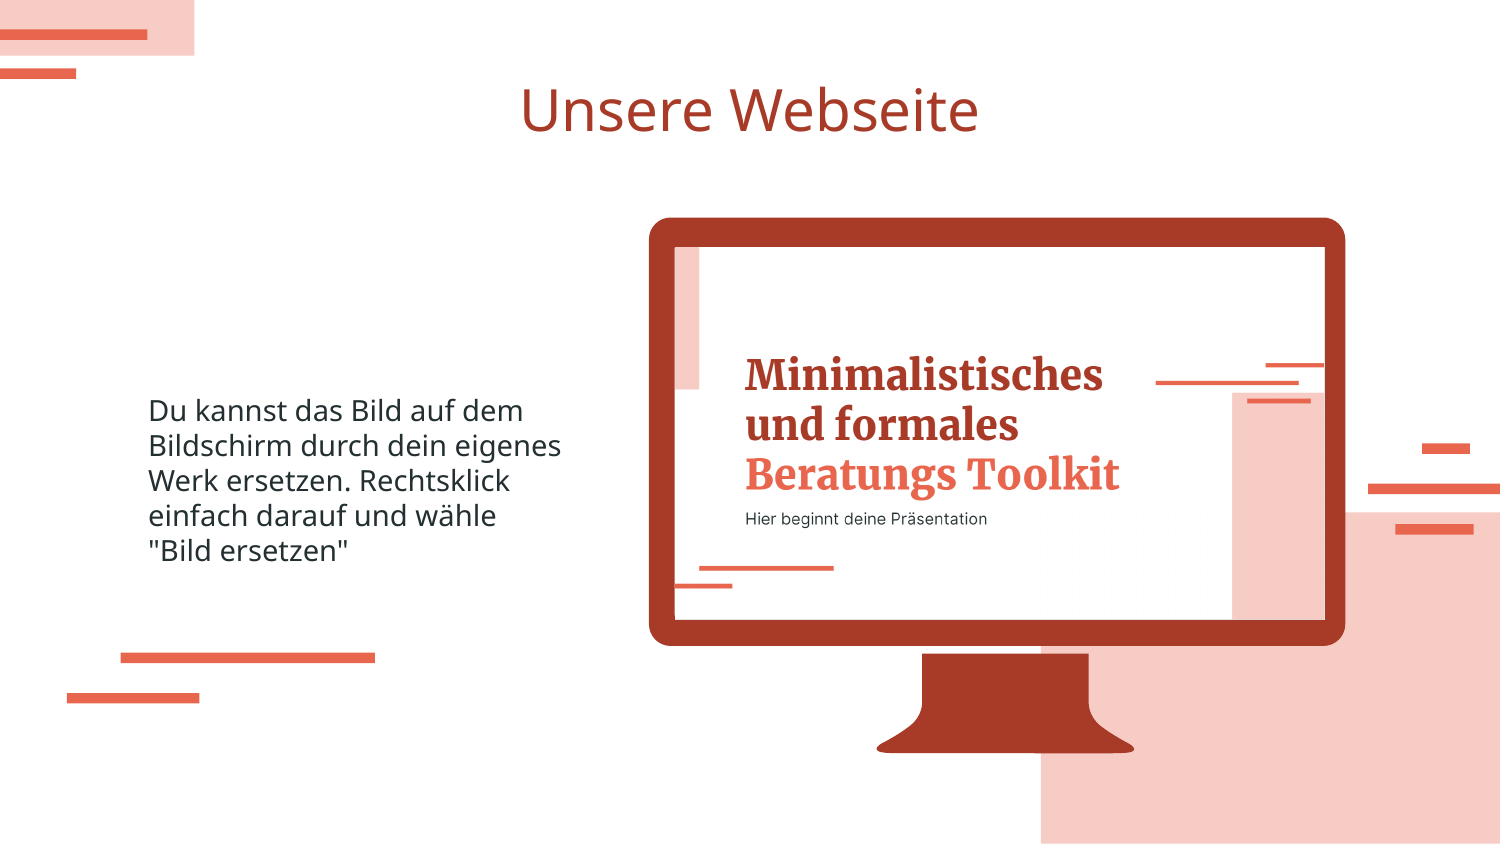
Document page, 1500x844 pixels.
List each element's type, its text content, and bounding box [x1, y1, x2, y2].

picture [674, 247, 1326, 620]
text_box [648, 217, 1346, 754]
title Unsere Webseite [124, 61, 1376, 156]
subtitle Du kannst das Bild auf dem Bildschirm durch dein eigenes Werk ersetzen. Rechtsklick einfach darauf und wähle "Bild ersetzen" [133, 377, 577, 607]
